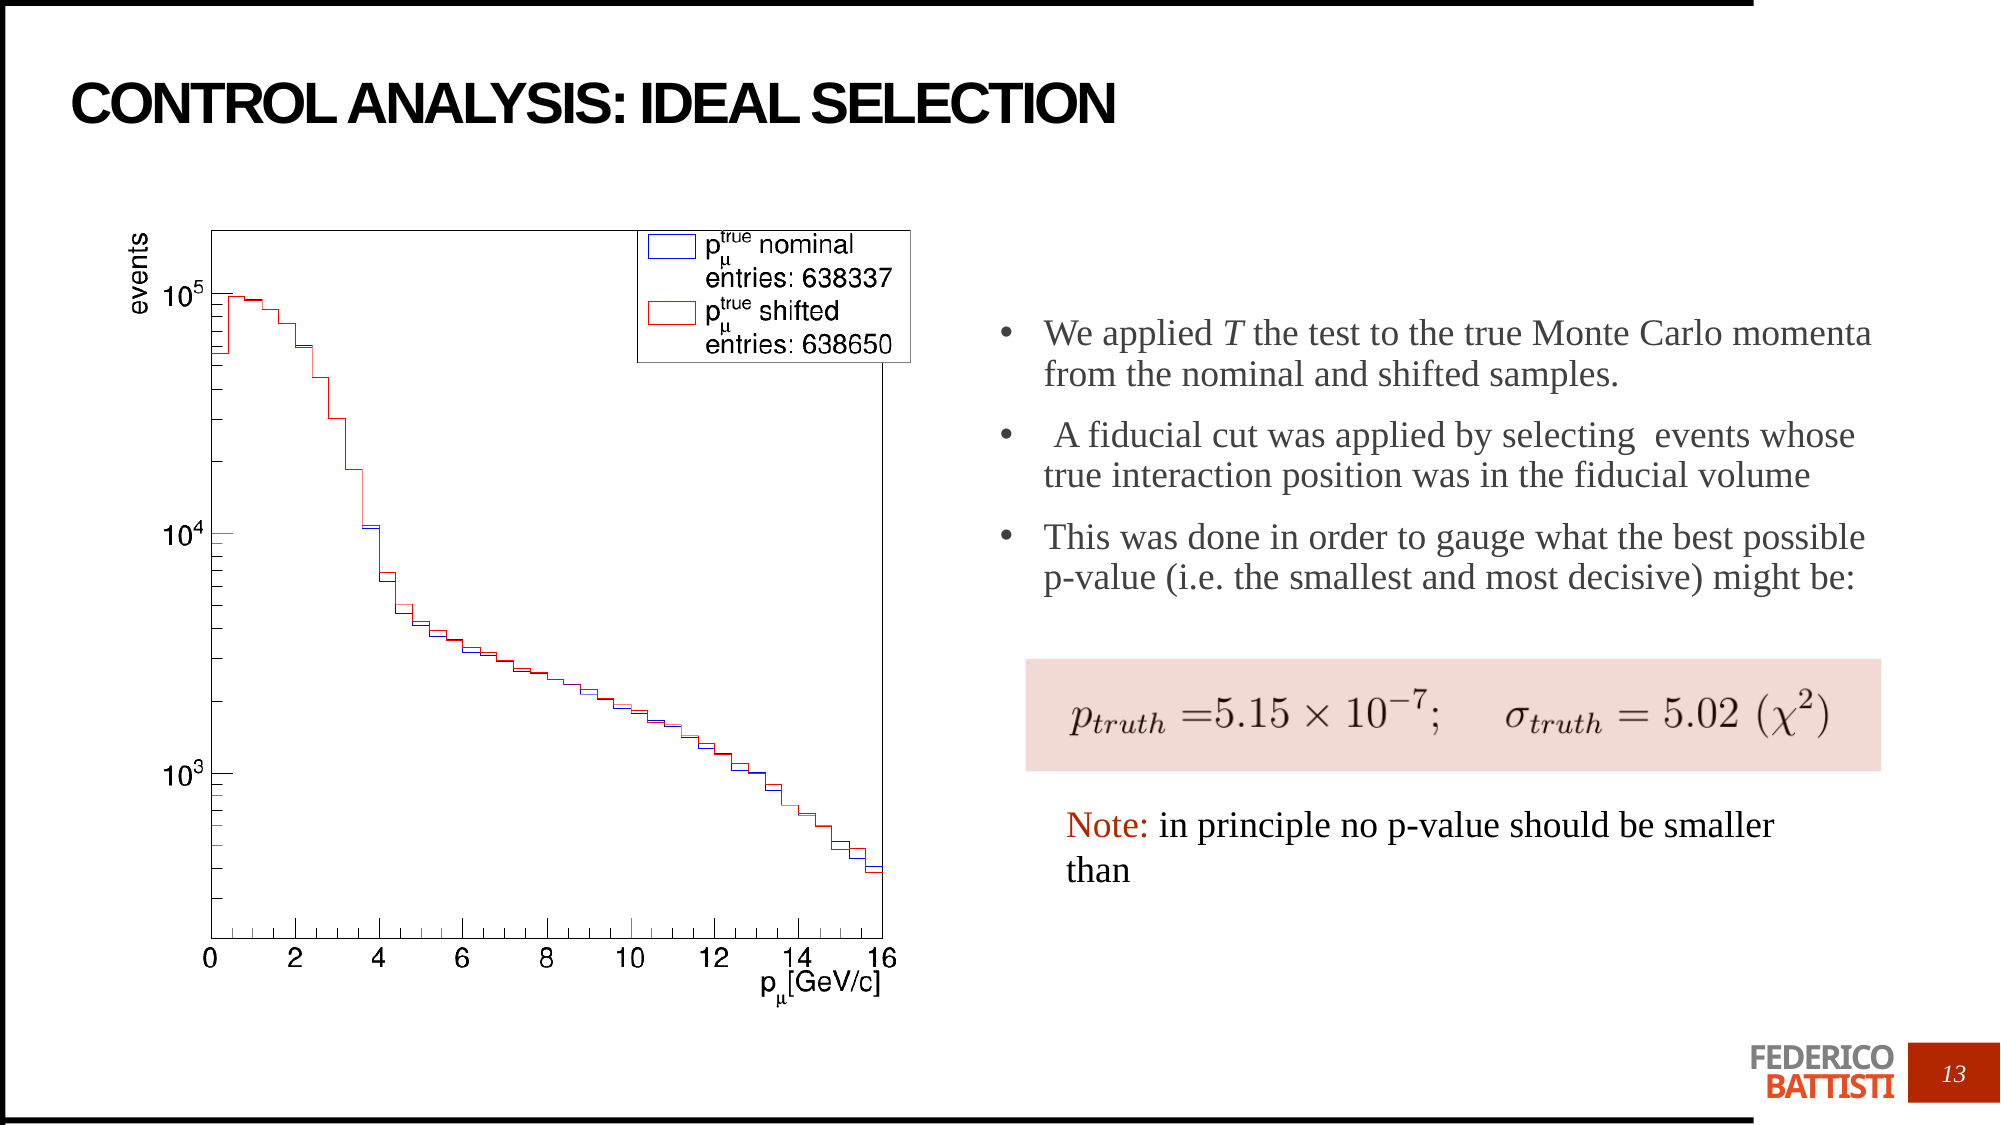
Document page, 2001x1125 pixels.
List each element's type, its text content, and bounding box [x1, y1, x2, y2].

text_box [1025, 658, 1882, 773]
picture [1482, 671, 1856, 746]
slide_number 13 [1931, 1050, 1977, 1096]
picture [93, 141, 1000, 1027]
title Control analysis: ideal selection [70, 67, 1580, 142]
picture [1051, 671, 1461, 746]
list We applied T the test to the true Monte Carlo momenta from the nominal and shifted samples. A fiducial cut was applied by selecting events whose true interaction position was in the fiducial volume This was done in order to gauge what the best possible p-value (i.e. the smallest and most decisive) might be: [1000, 313, 1907, 629]
